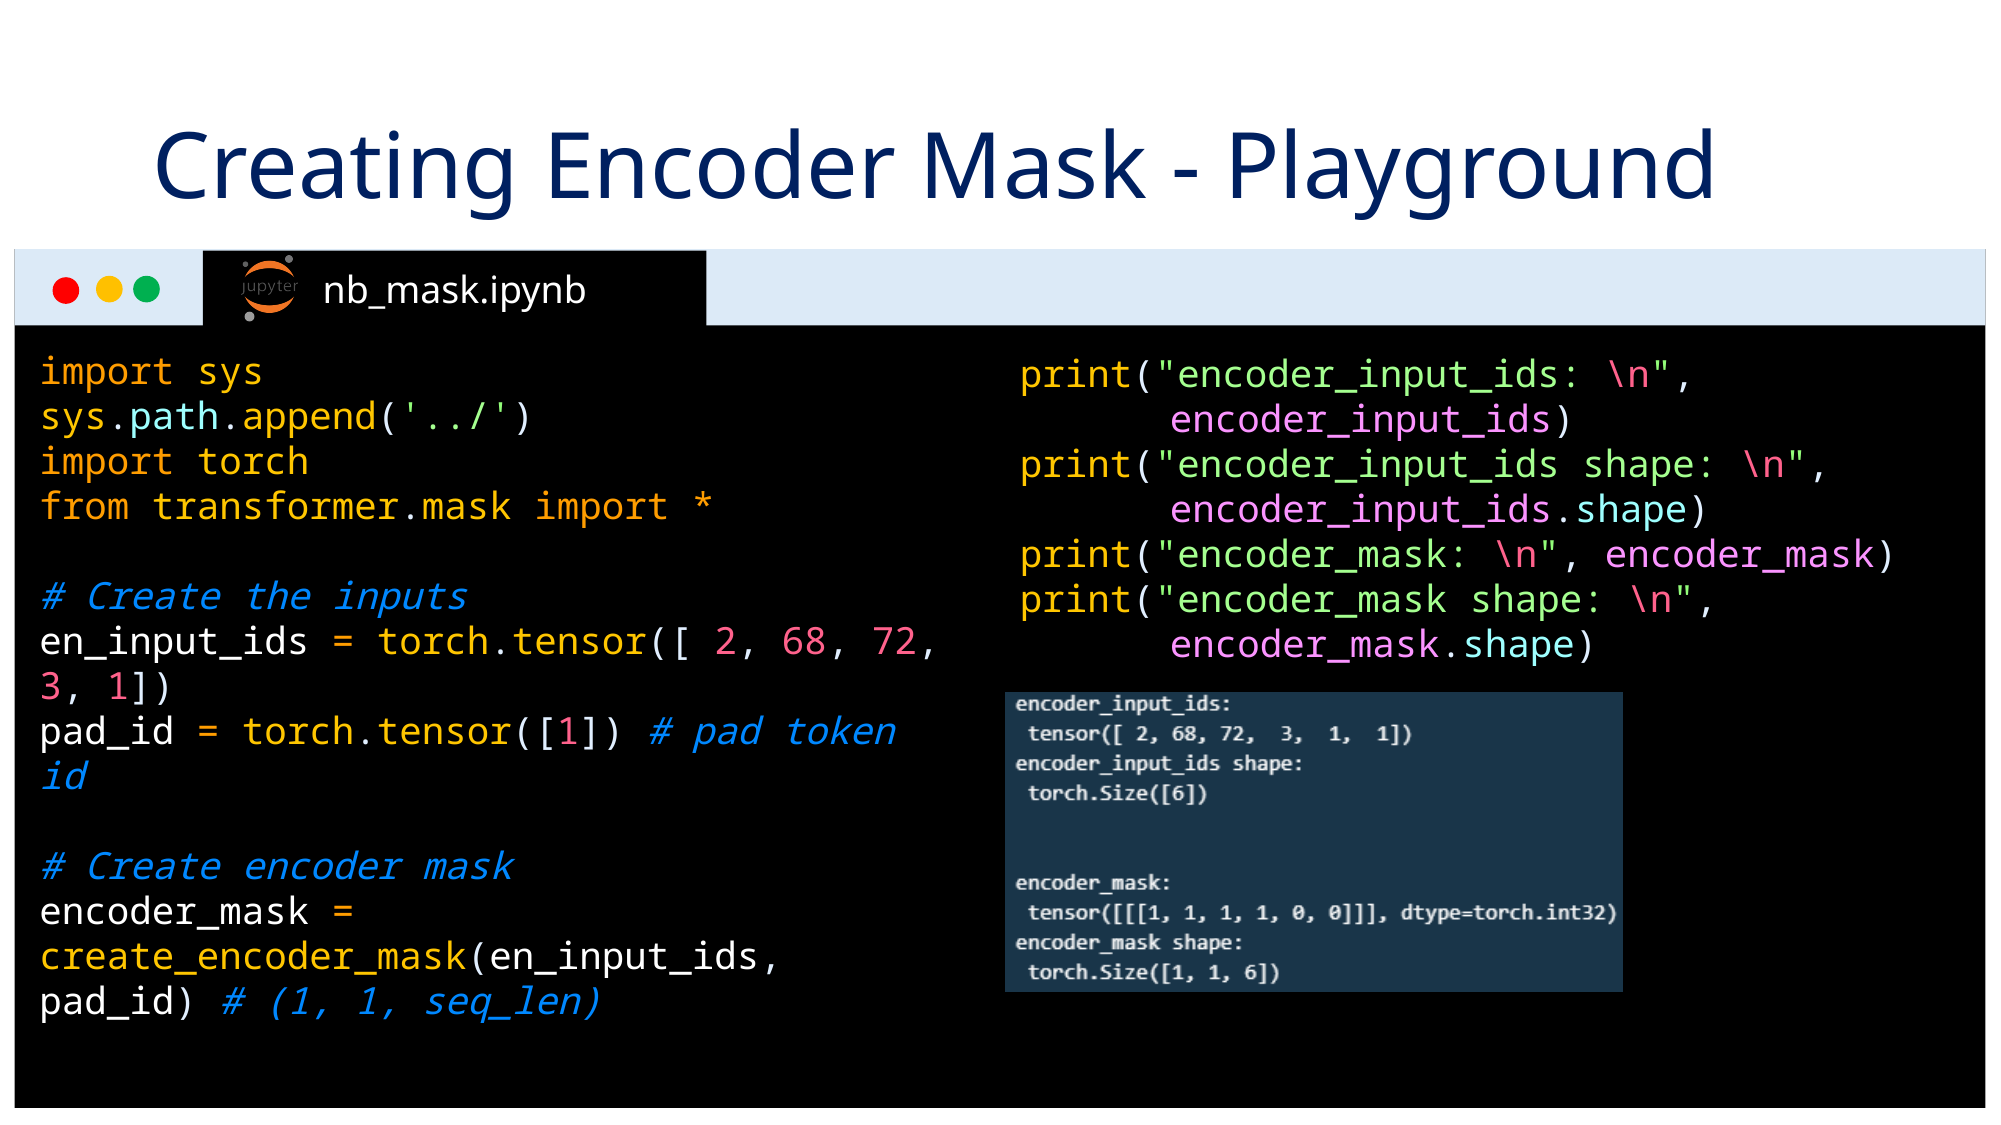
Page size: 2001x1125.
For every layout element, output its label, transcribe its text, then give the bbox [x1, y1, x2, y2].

picture [1004, 692, 1624, 992]
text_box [14, 248, 1986, 1109]
title Creating Encoder Mask - Playground [137, 59, 1863, 248]
